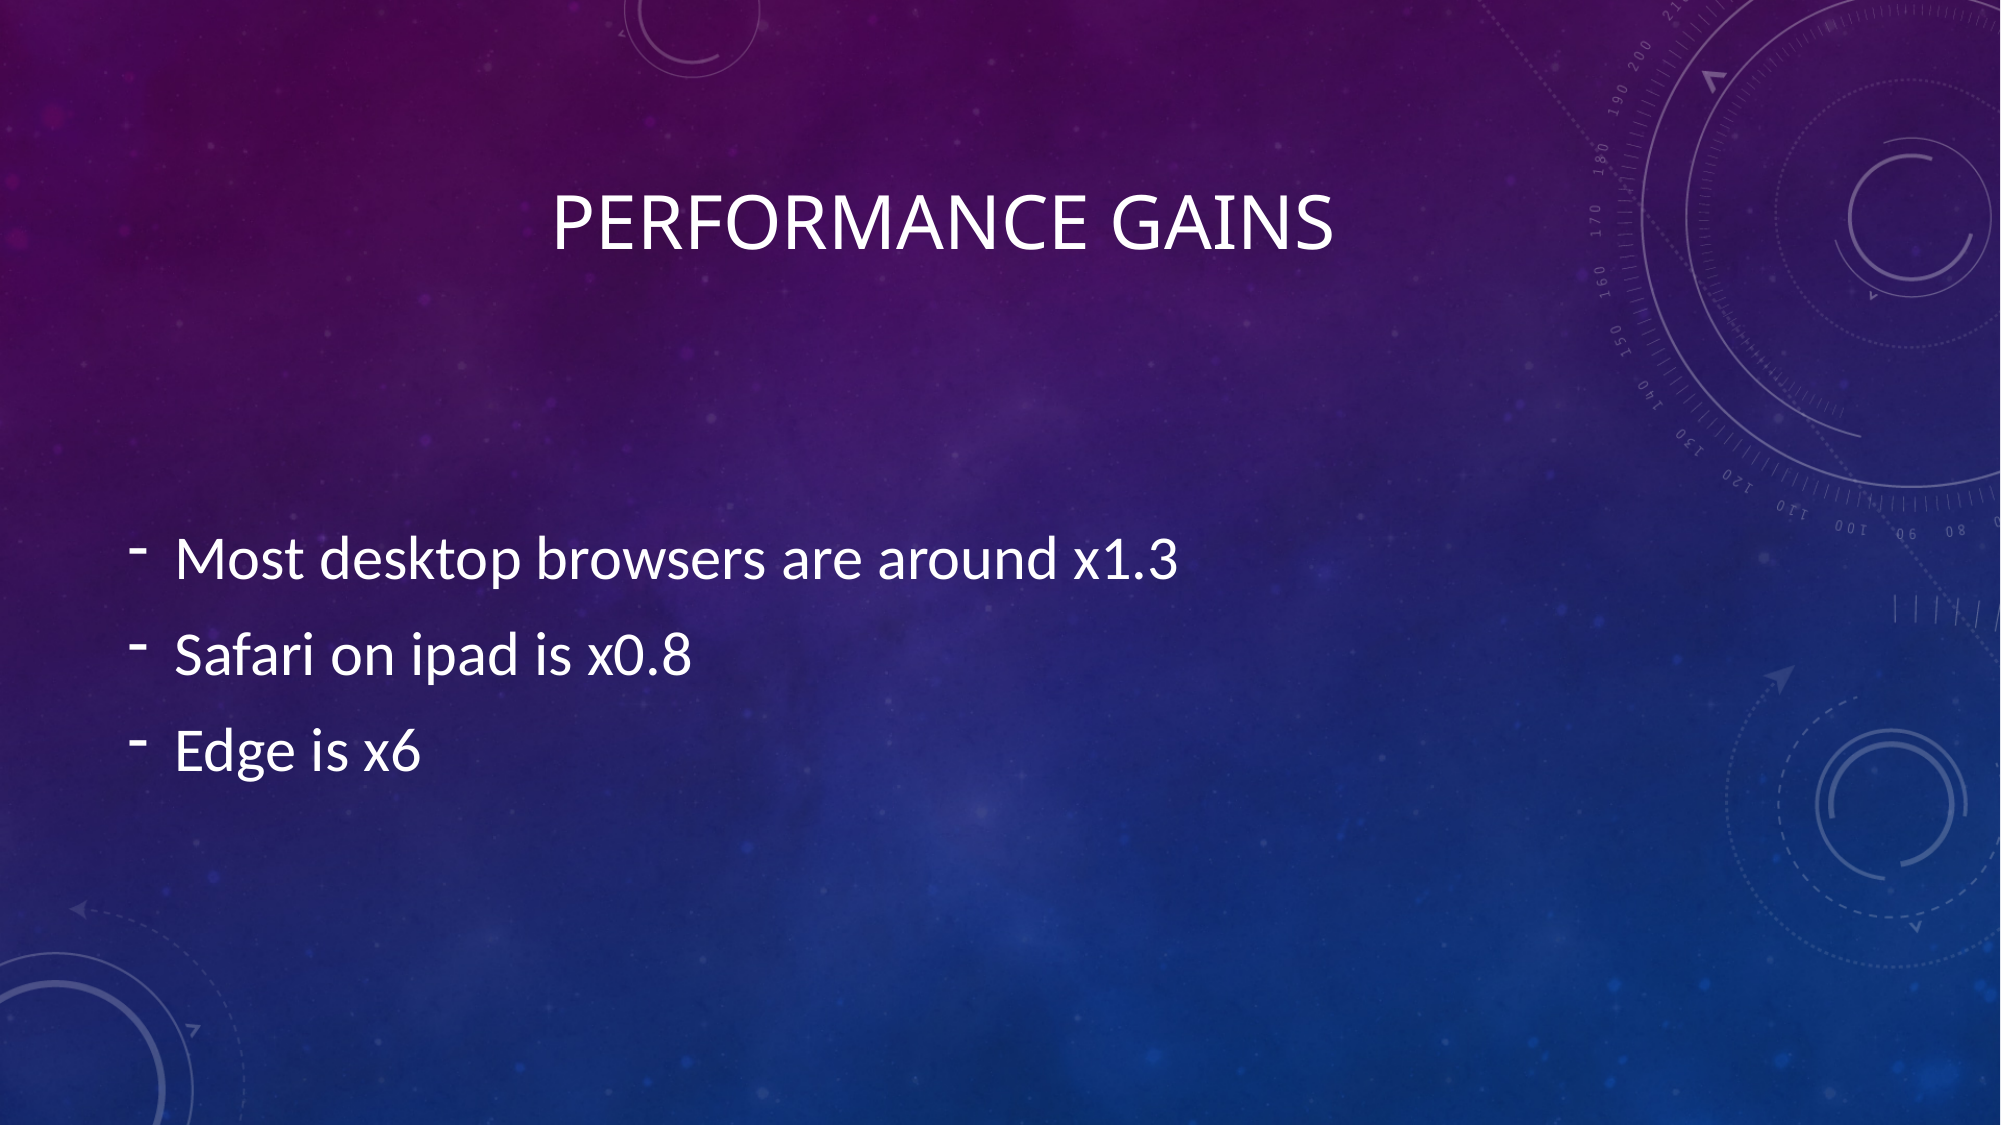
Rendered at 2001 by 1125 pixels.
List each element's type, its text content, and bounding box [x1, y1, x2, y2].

list Most desktop browsers are around x1.3 Safari on ipad is x0.8 Edge is x6 [112, 351, 1775, 950]
title Performance gains [112, 99, 1775, 339]
picture [0, 0, 2001, 1125]
